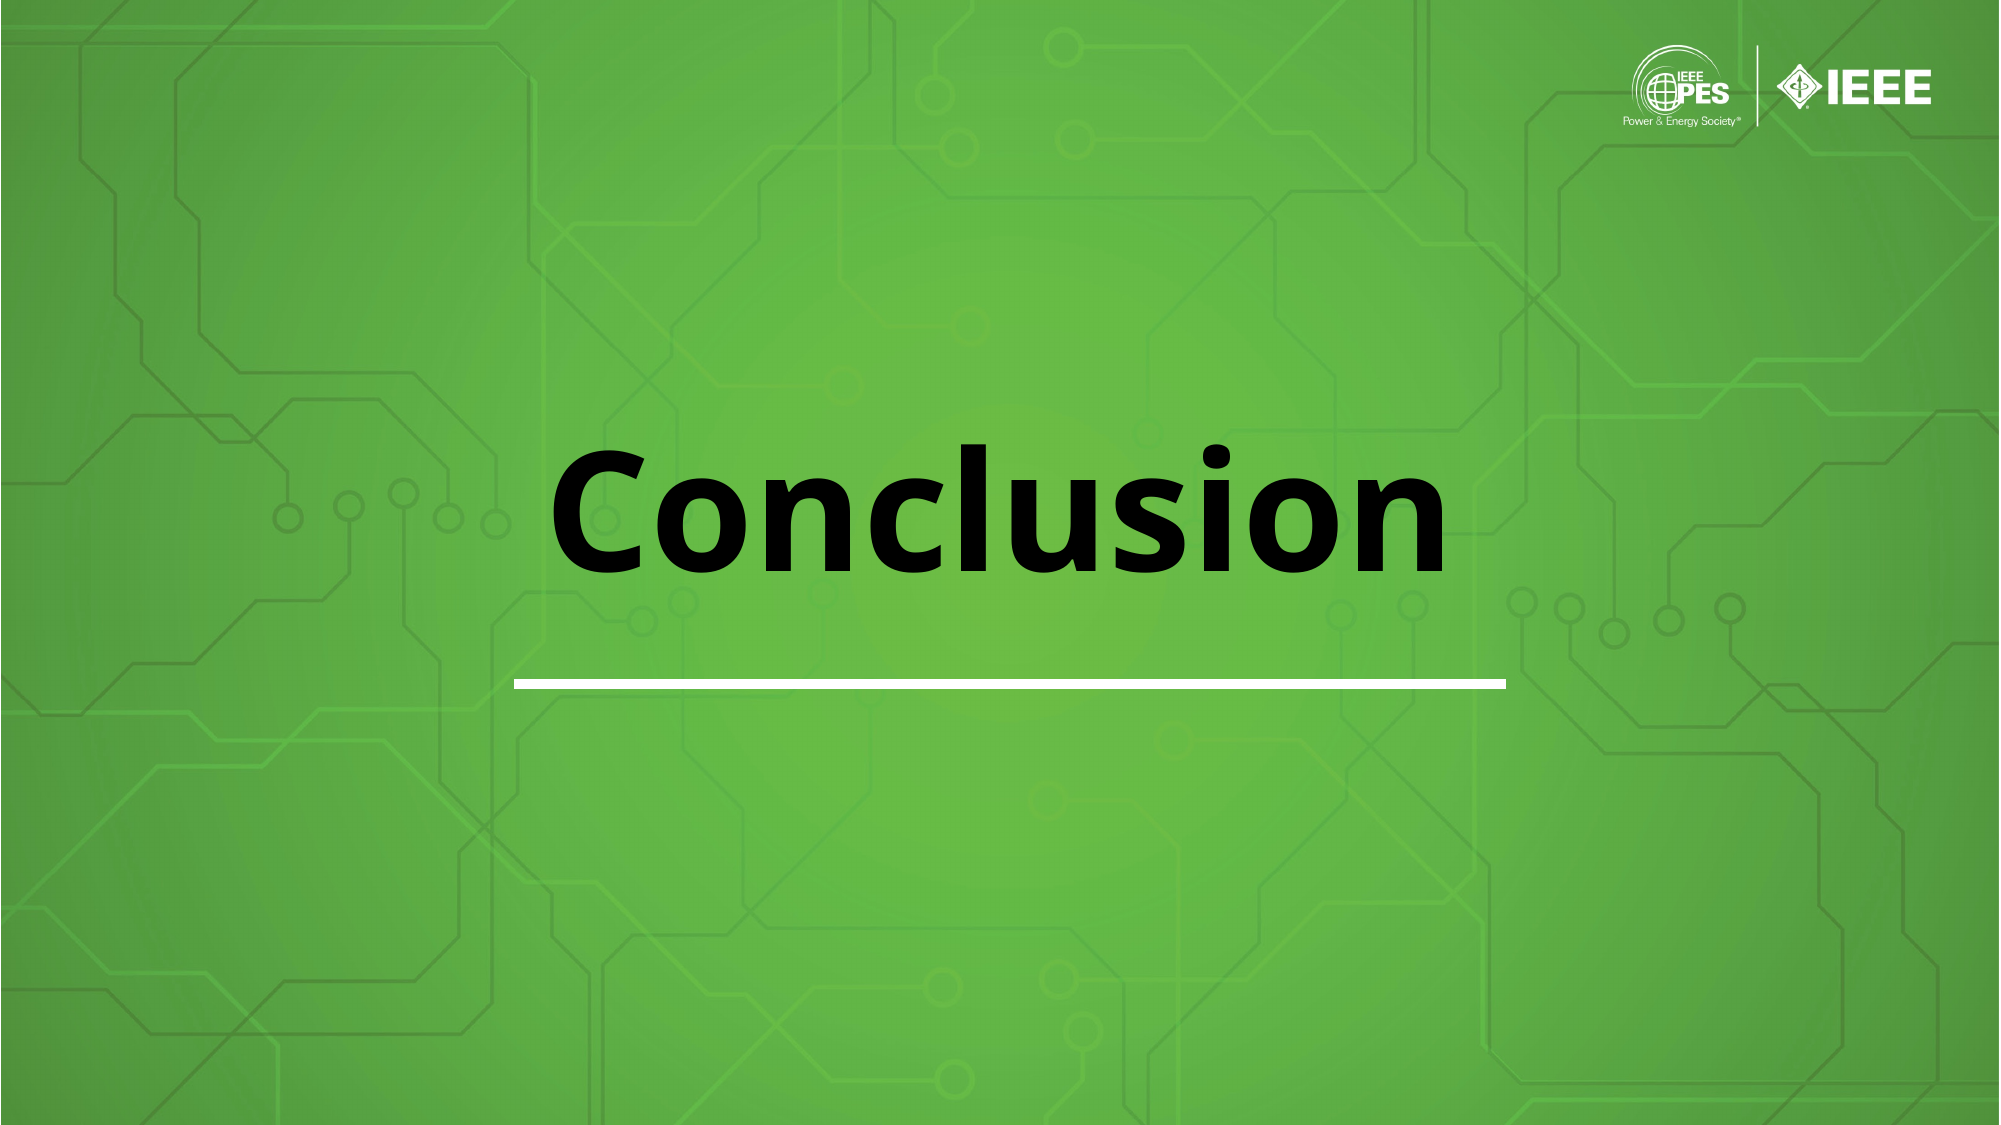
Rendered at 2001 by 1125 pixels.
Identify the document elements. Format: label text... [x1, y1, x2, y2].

list Conclusion [117, 435, 1883, 615]
picture [1, 0, 1999, 1125]
